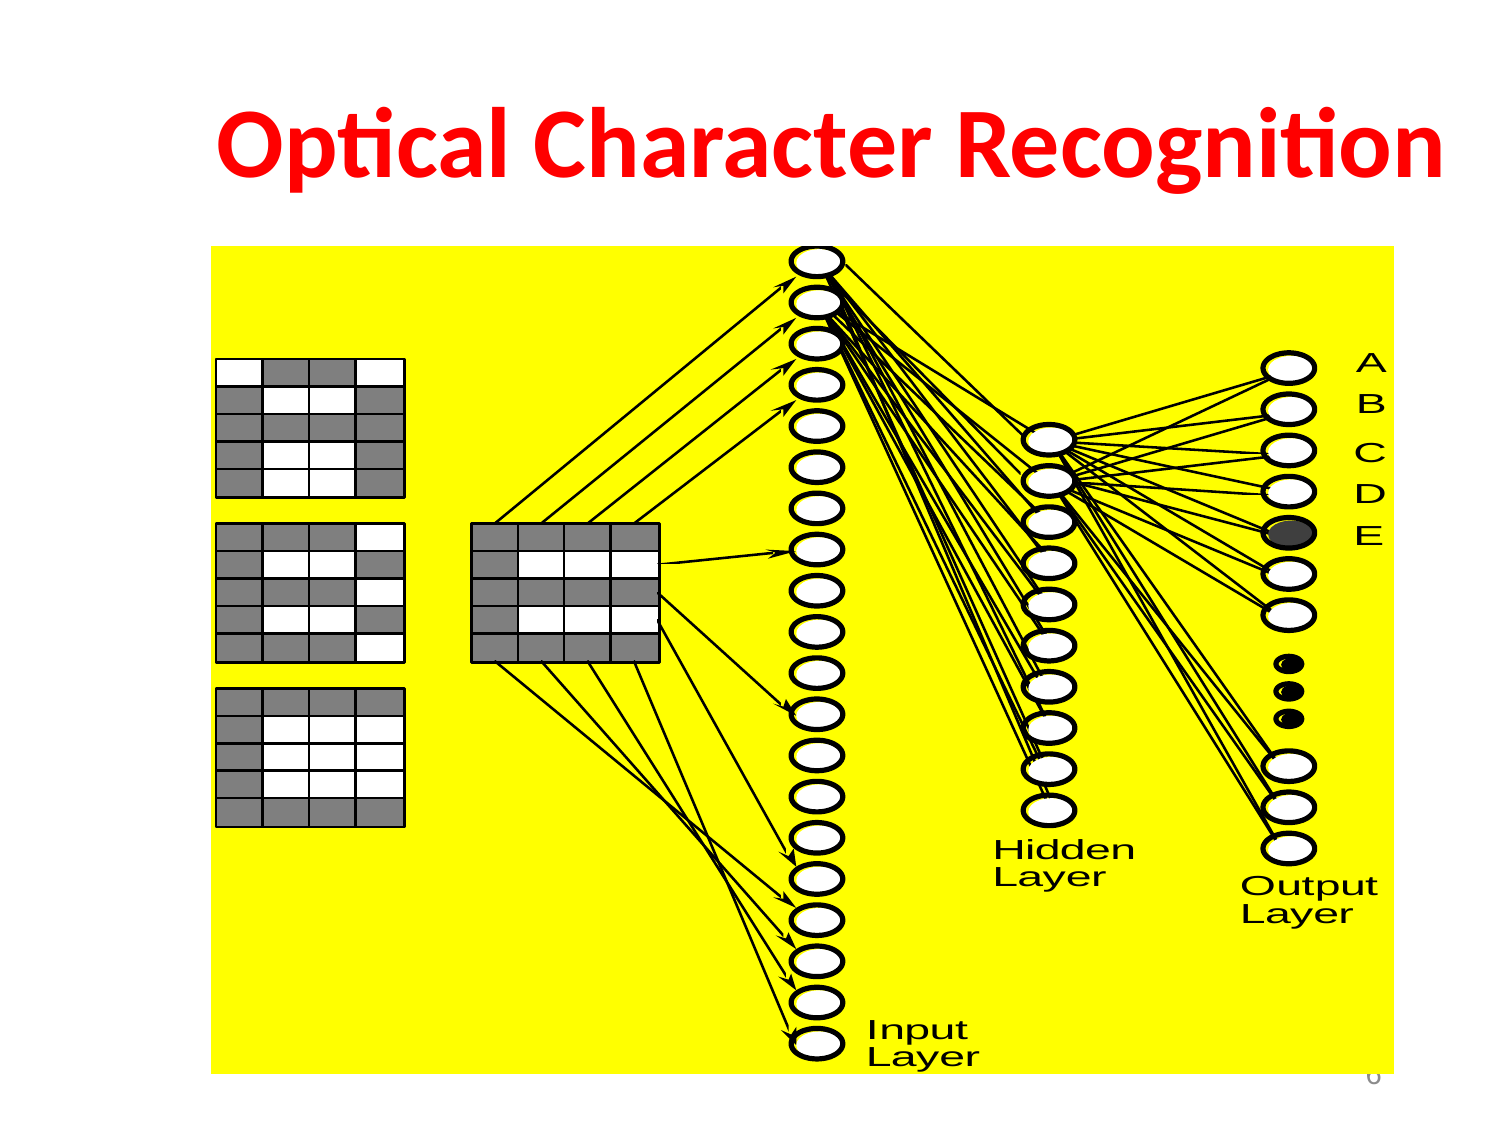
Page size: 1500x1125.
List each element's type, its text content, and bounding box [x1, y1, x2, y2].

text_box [210, 246, 1395, 1075]
title Optical Character Recognition [164, 65, 1500, 225]
slide_number 6 [1059, 1042, 1397, 1103]
